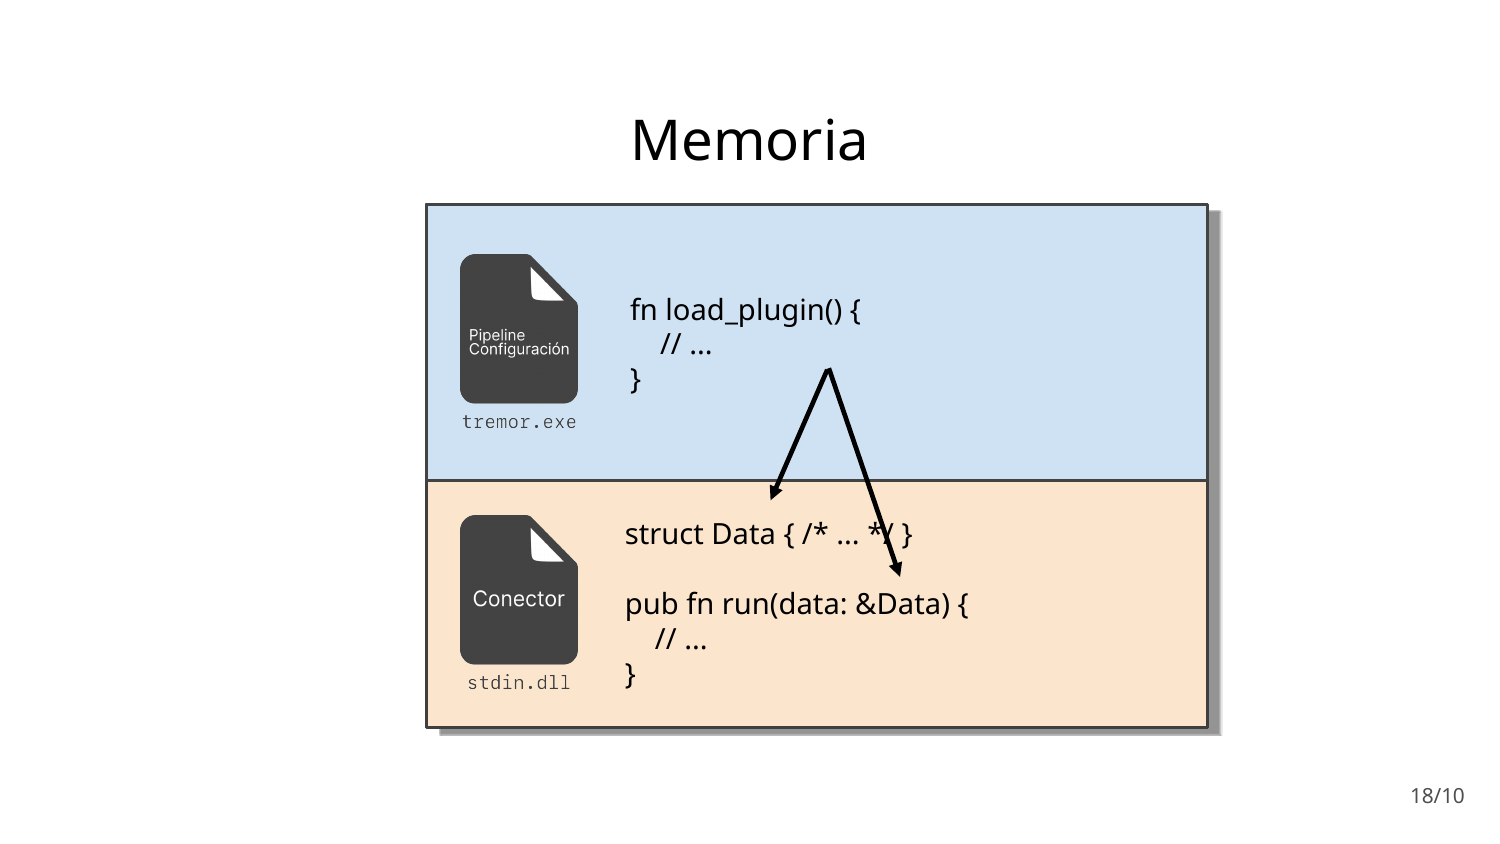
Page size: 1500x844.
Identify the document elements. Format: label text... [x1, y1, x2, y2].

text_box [828, 367, 901, 578]
text_box [426, 204, 1208, 481]
text_box [426, 481, 1208, 728]
text_box fn load_plugin() { // ... } [615, 275, 1150, 411]
slide_number ‹#›/10 [1389, 764, 1480, 830]
picture [460, 253, 579, 431]
text_box struct Data { /* ... */ } pub fn run(data: &Data) { // ... } [609, 500, 1155, 705]
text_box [770, 369, 825, 501]
picture [460, 515, 579, 692]
text_box Memoria [426, 89, 1074, 187]
